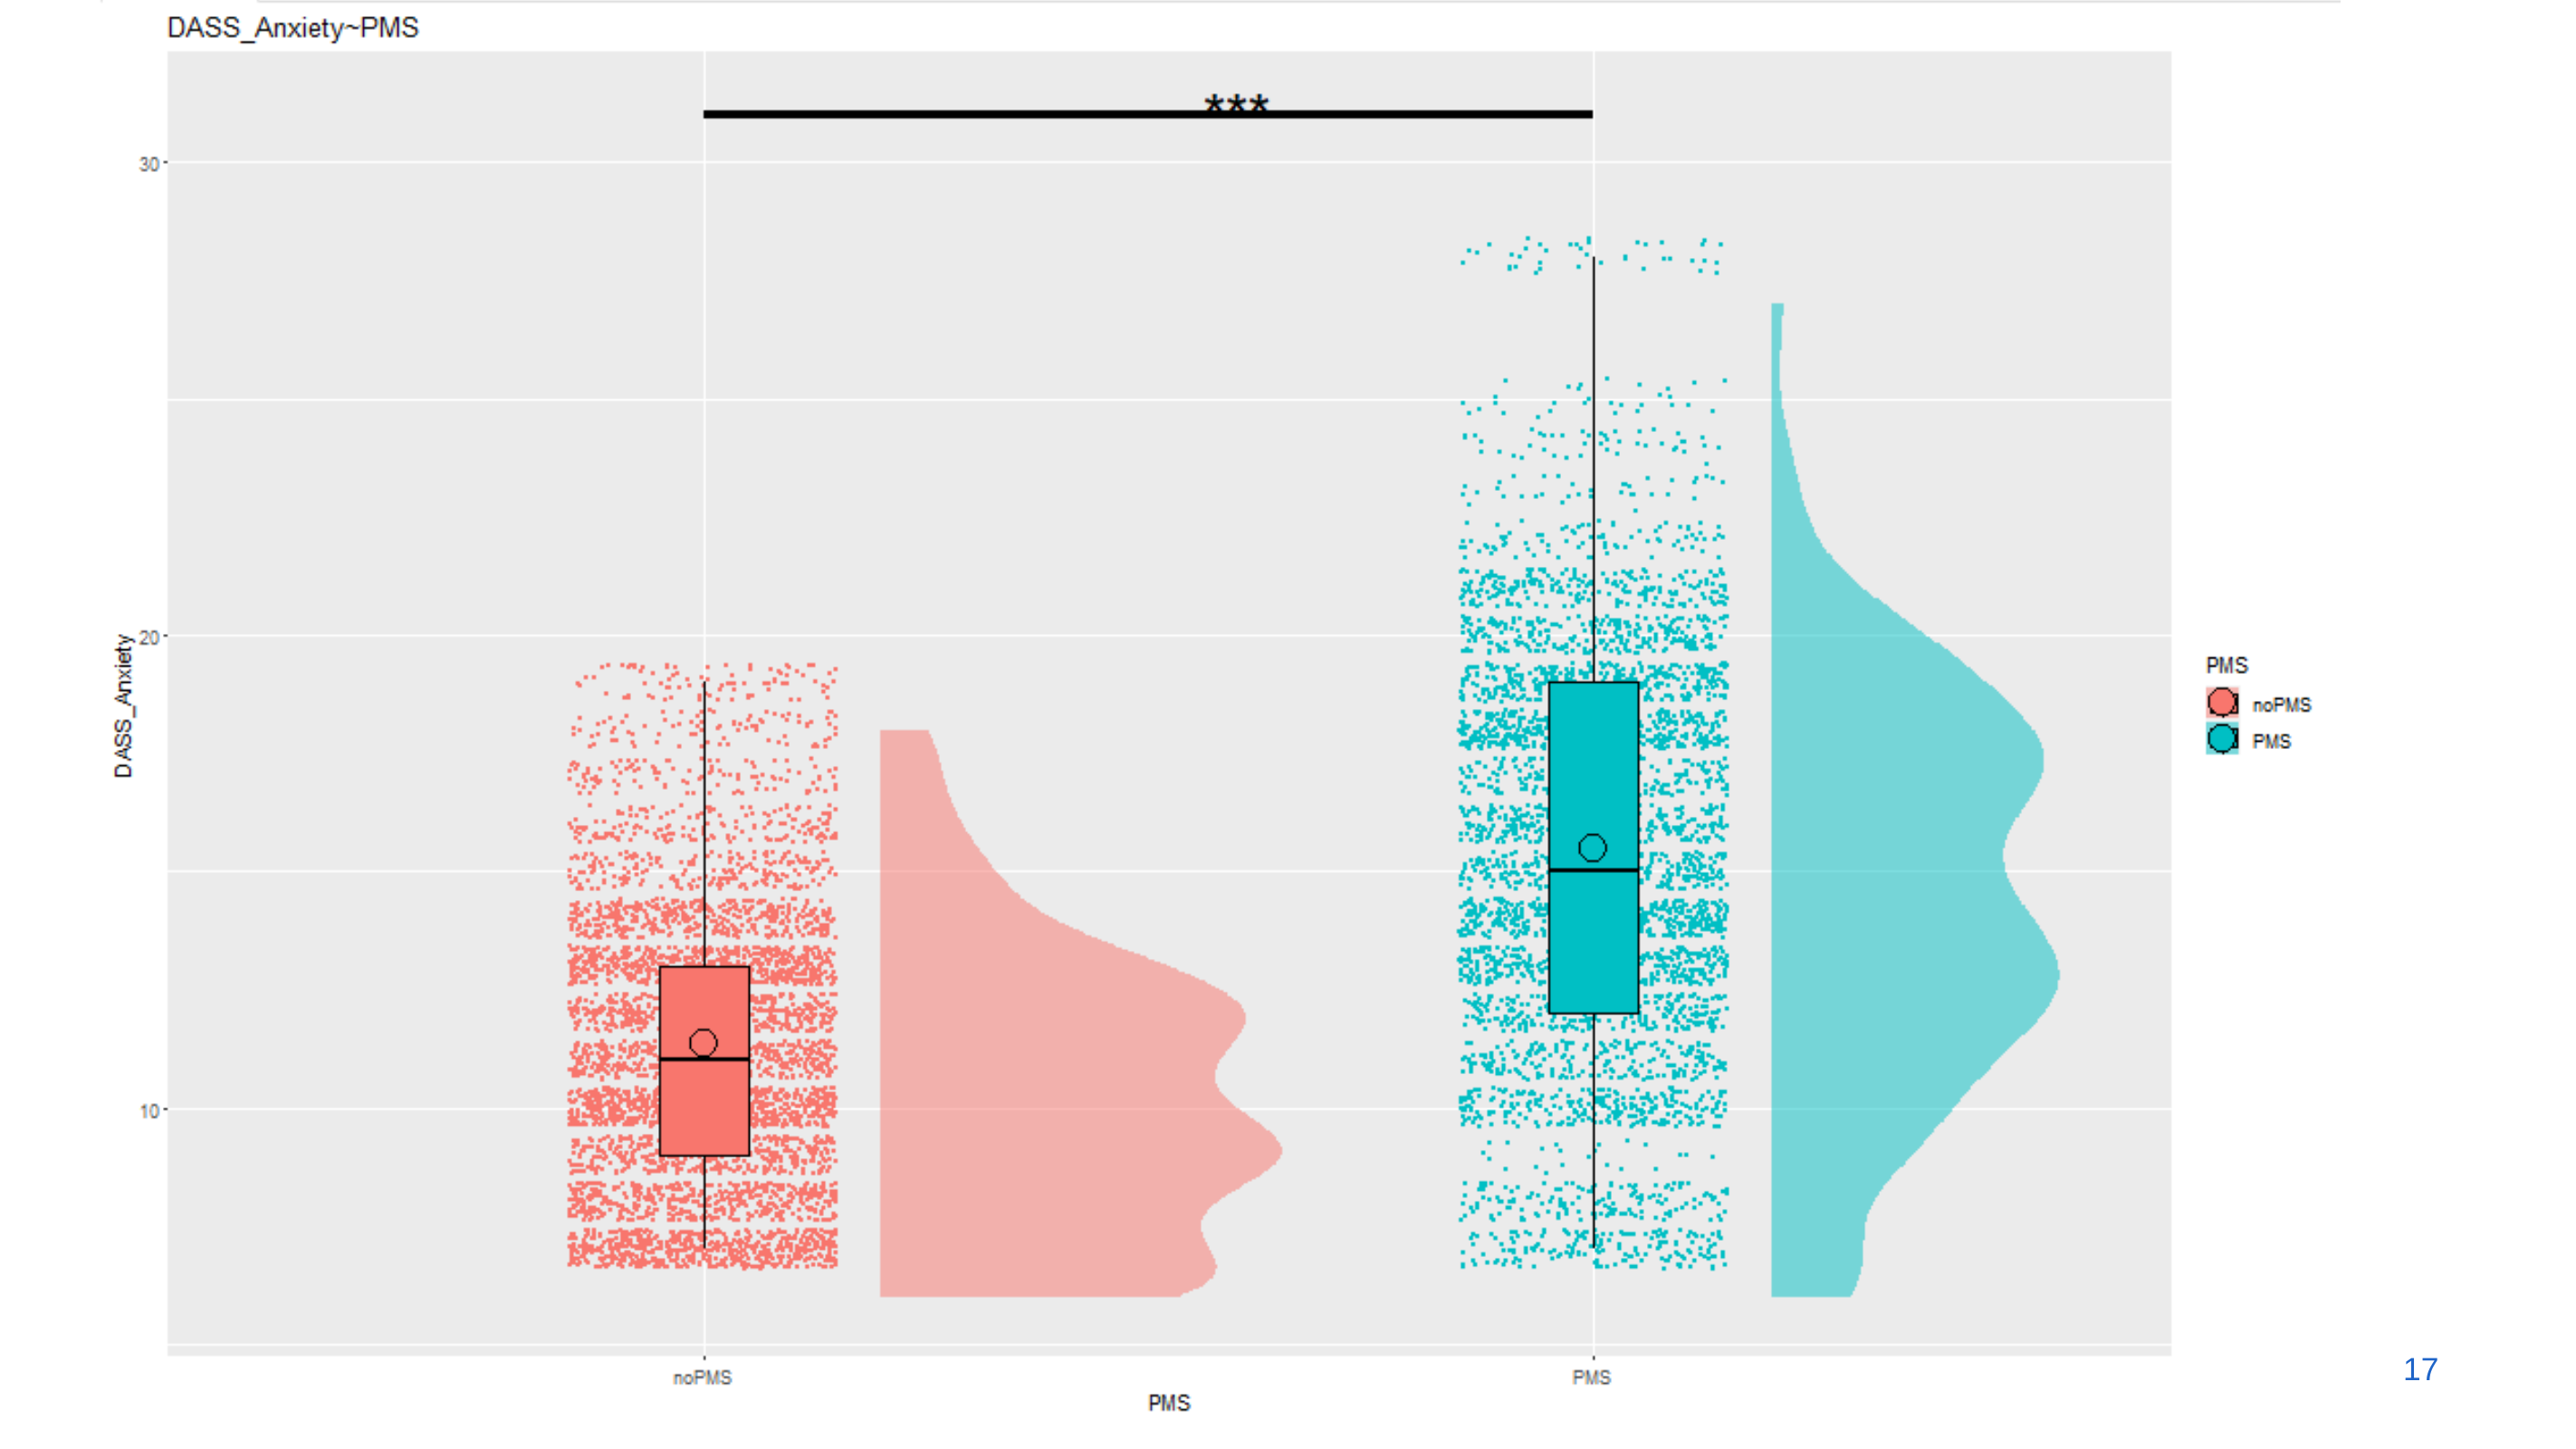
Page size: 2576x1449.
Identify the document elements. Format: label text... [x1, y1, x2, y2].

slide_number 17 [2341, 1329, 2453, 1407]
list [28, 0, 2341, 1449]
